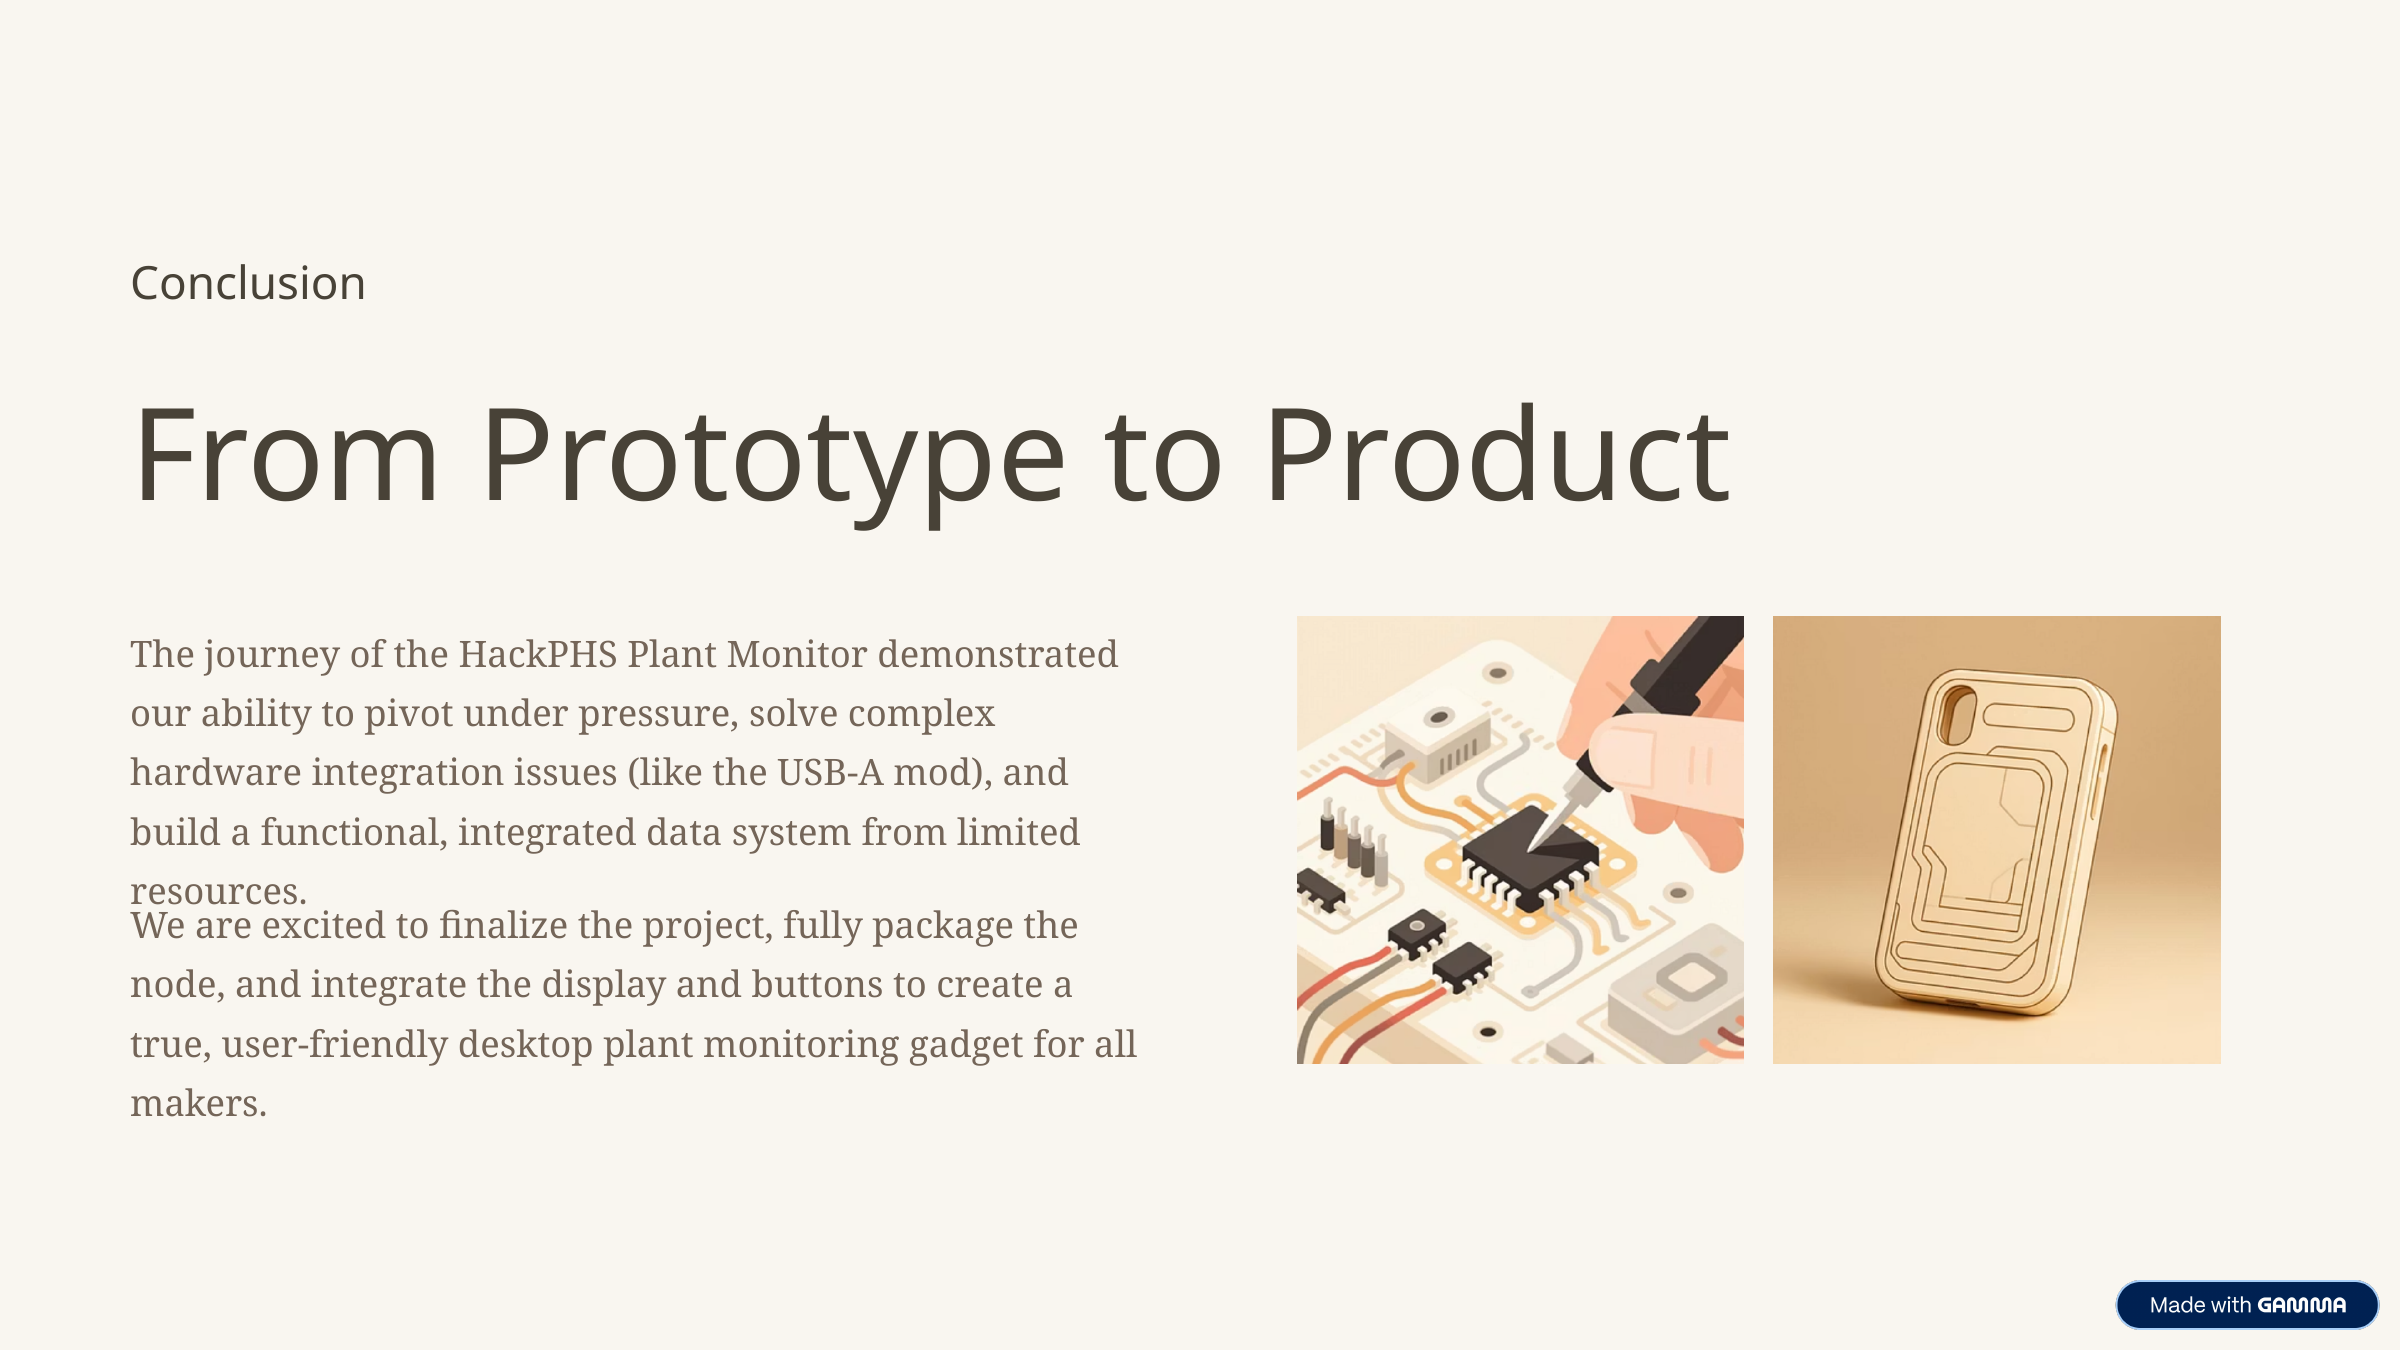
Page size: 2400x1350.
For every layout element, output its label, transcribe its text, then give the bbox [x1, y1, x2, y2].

text_box The journey of the HackPHS Plant Monitor demonstrated our ability to pivot under pressure, solve complex hardware integration issues (like the USB-A mod), and build a functional, integrated data system from limited resources. [130, 614, 1155, 853]
text_box From Prototype to Product [130, 365, 1831, 526]
picture [2106, 1271, 2389, 1339]
picture [1297, 616, 1744, 1064]
text_box We are excited to finalize the project, fully package the node, and integrate the display and buttons to create a true, user-friendly desktop plant monitoring gadget for all makers. [130, 886, 1155, 1066]
picture [1773, 616, 2221, 1064]
text_box Conclusion [130, 251, 596, 310]
